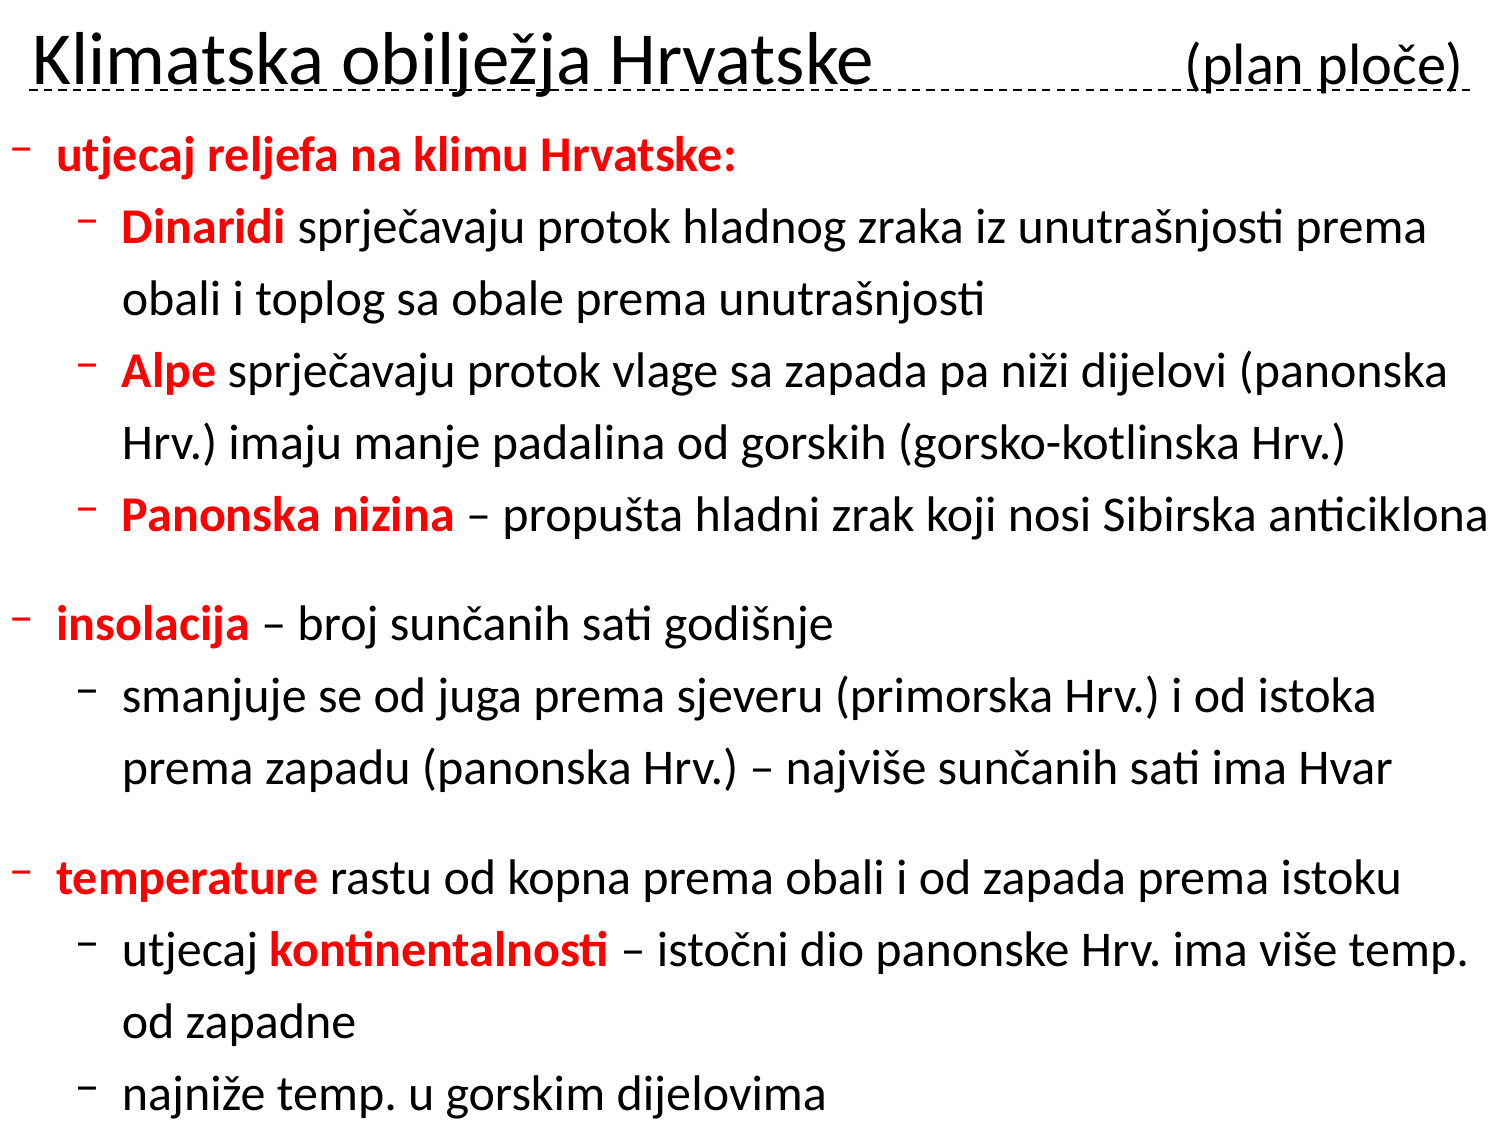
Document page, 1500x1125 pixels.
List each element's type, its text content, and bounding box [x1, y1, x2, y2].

title Klimatska obilježja Hrvatske (plan ploče) [17, 7, 1495, 101]
list utjecaj reljefa na klimu Hrvatske: Dinaridi sprječavaju protok hladnog zraka iz unutrašnjosti prema obali i toplog sa obale prema unutrašnjosti Alpe sprječavaju protok vlage sa zapada pa niži dijelovi (panonska Hrv.) imaju manje padalina od gorskih (gorsko-kotlinska Hrv.) Panonska nizina – propušta hladni zrak koji nosi Sibirska anticiklona insolacija – broj sunčanih sati godišnje smanjuje se od juga prema sjeveru (primorska Hrv.) i od istoka prema zapadu (panonska Hrv.) – najviše sunčanih sati ima Hvar temperature rastu od kopna prema obali i od zapada prema istoku utjecaj kontinentalnosti – istočni dio panonske Hrv. ima više temp. od zapadne najniže temp. u gorskim dijelovima [0, 101, 1500, 1125]
